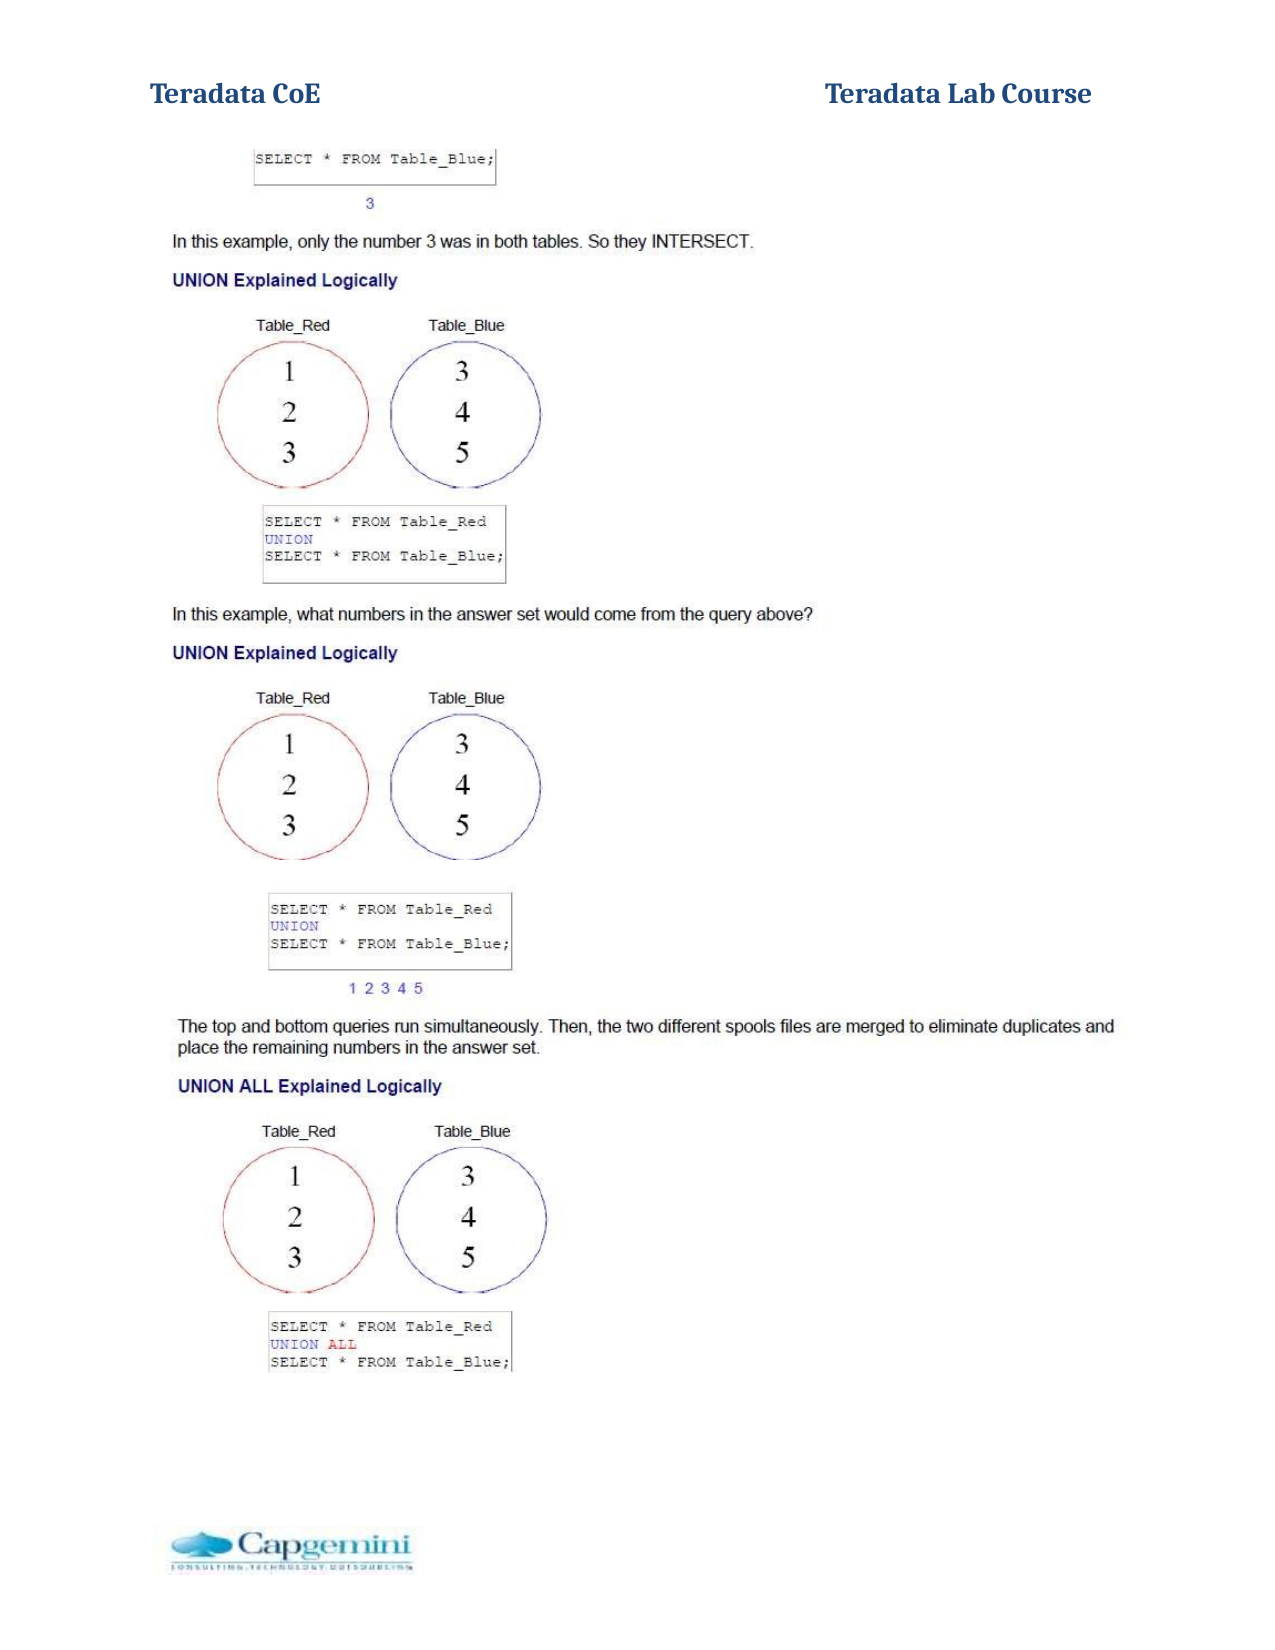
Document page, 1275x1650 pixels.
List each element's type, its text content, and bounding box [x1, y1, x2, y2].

text_box Teradata Lab Course [823, 76, 1109, 111]
text_box [153, 1526, 425, 1575]
text_box Teradata CoE [147, 76, 336, 111]
text_box [153, 885, 1129, 1391]
text_box [153, 149, 1129, 860]
